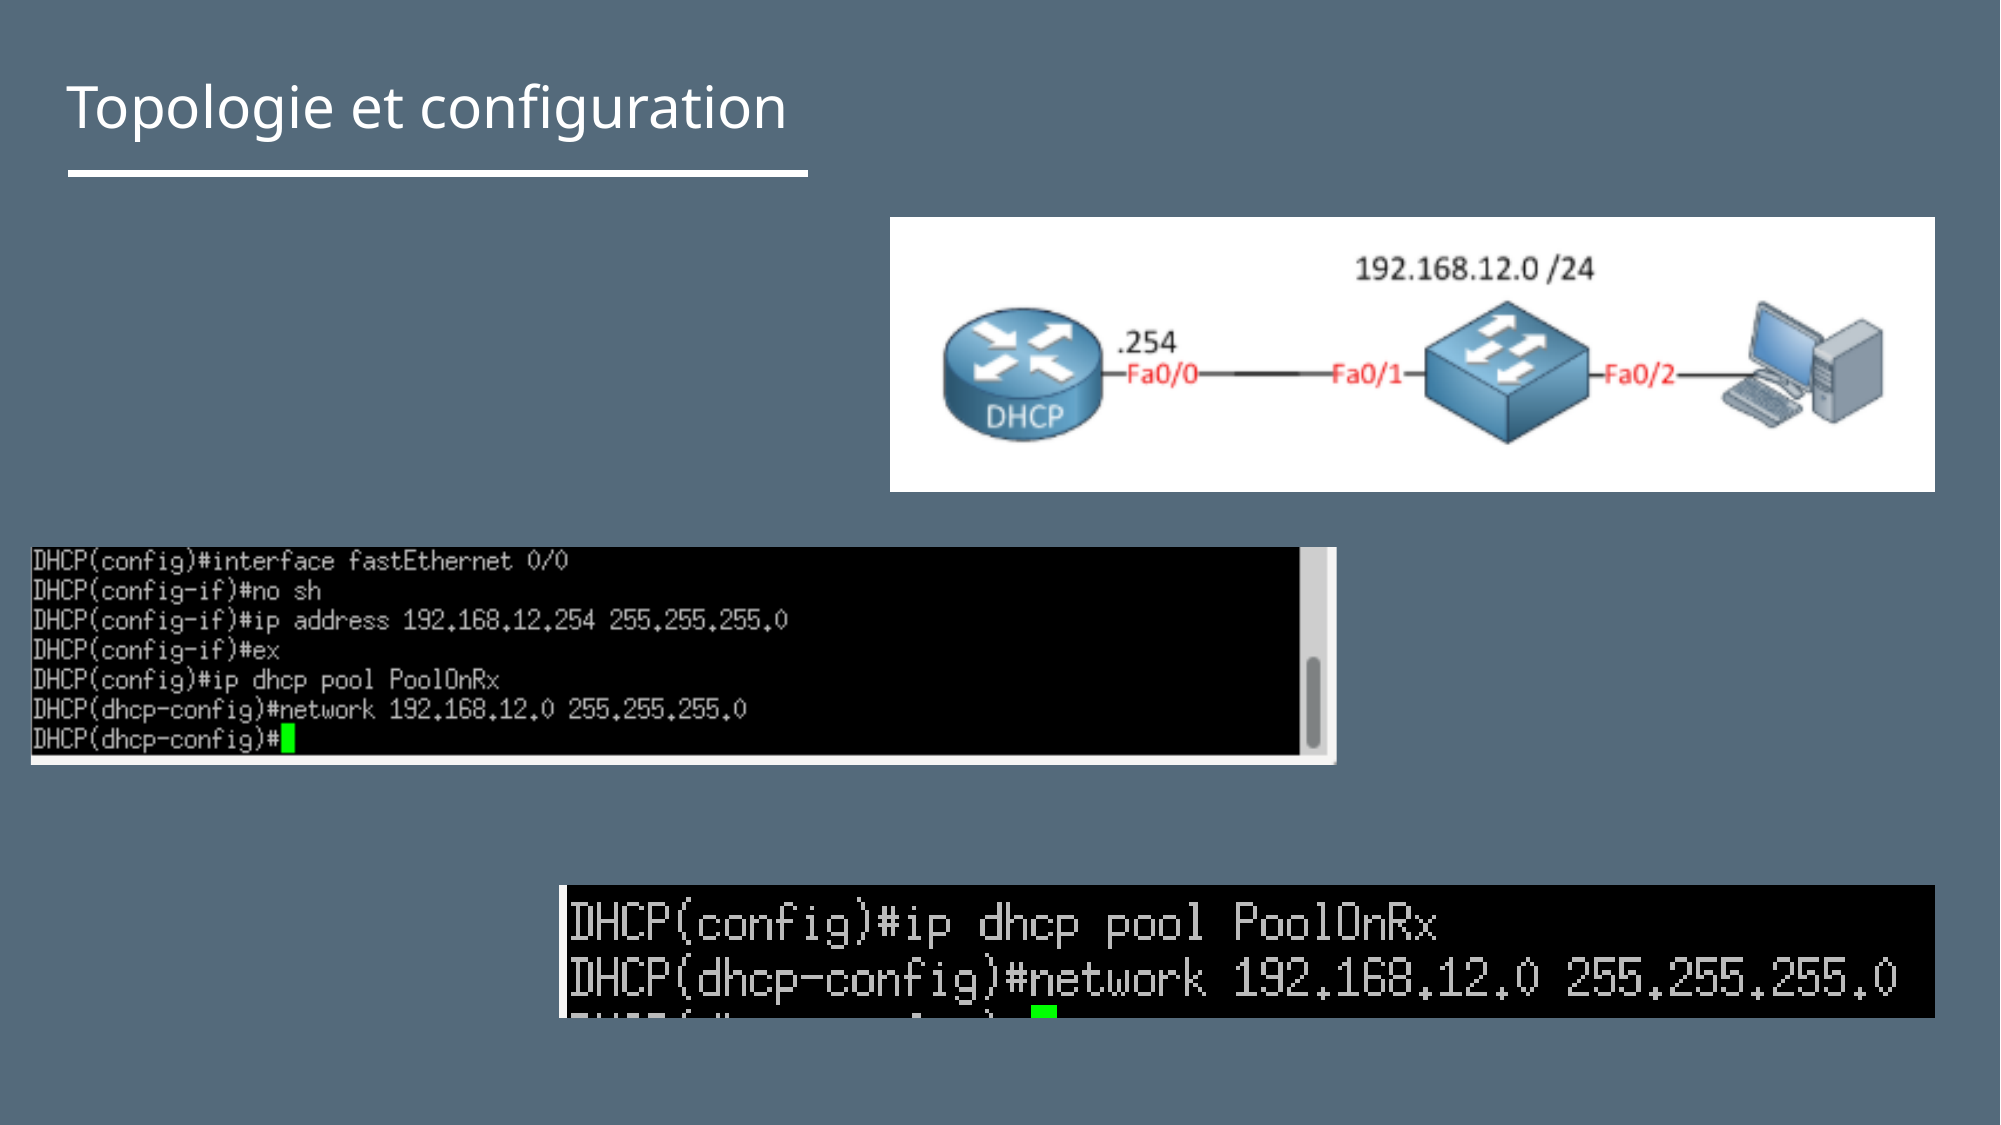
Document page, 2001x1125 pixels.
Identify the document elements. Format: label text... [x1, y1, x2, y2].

picture [890, 217, 1935, 492]
title Topologie et configuration [51, 10, 1000, 149]
picture [30, 547, 1337, 765]
picture [559, 885, 1935, 1018]
